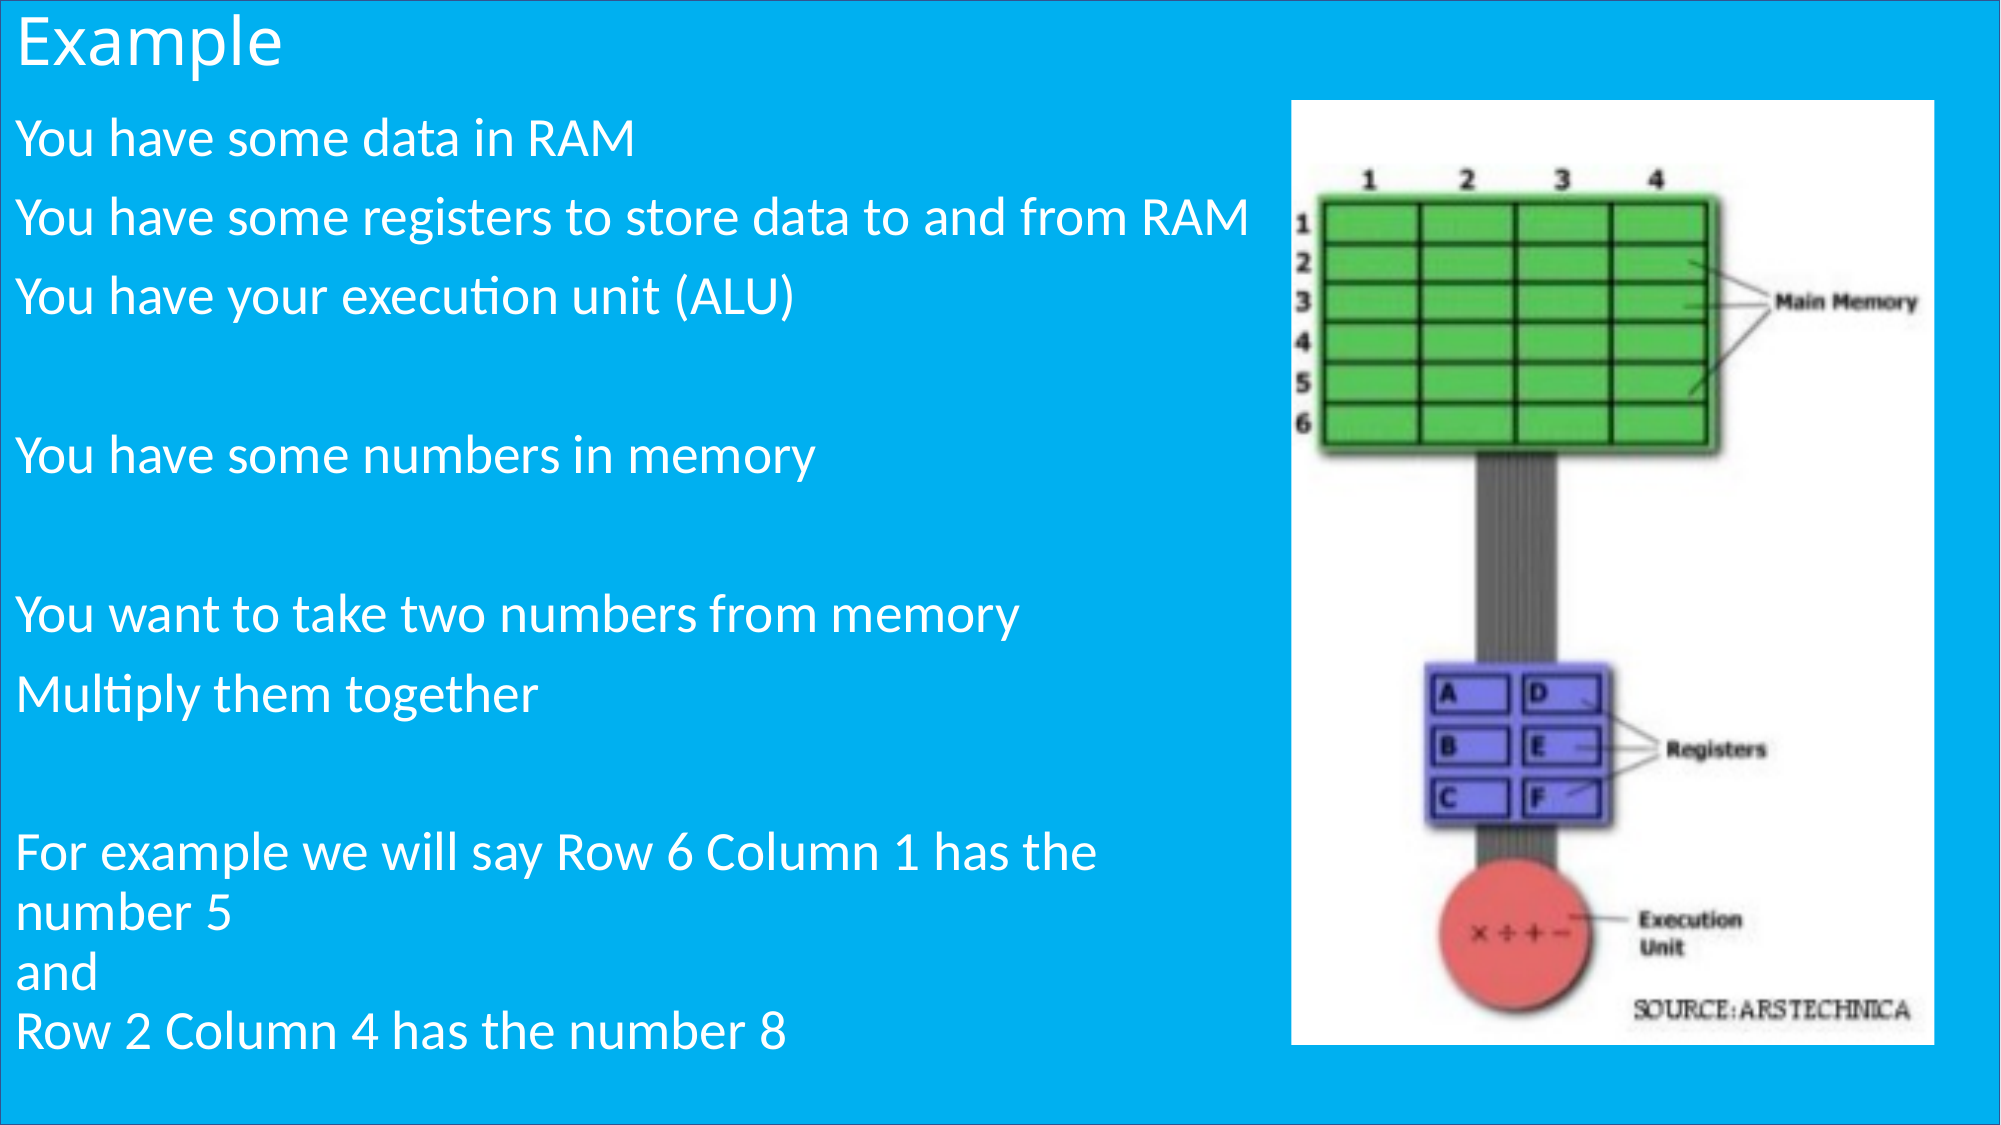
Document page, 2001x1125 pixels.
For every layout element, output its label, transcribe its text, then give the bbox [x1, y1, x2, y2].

list You have some data in RAM You have some registers to store data to and from RAM You have your execution unit (ALU) You have some numbers in memory You want to take two numbers from memory Multiply them together For example we will say Row 6 Column 1 has the number 5 and Row 2 Column 4 has the number 8 [0, 100, 1292, 1125]
title Example [0, 0, 2000, 88]
picture [1292, 101, 1934, 1044]
